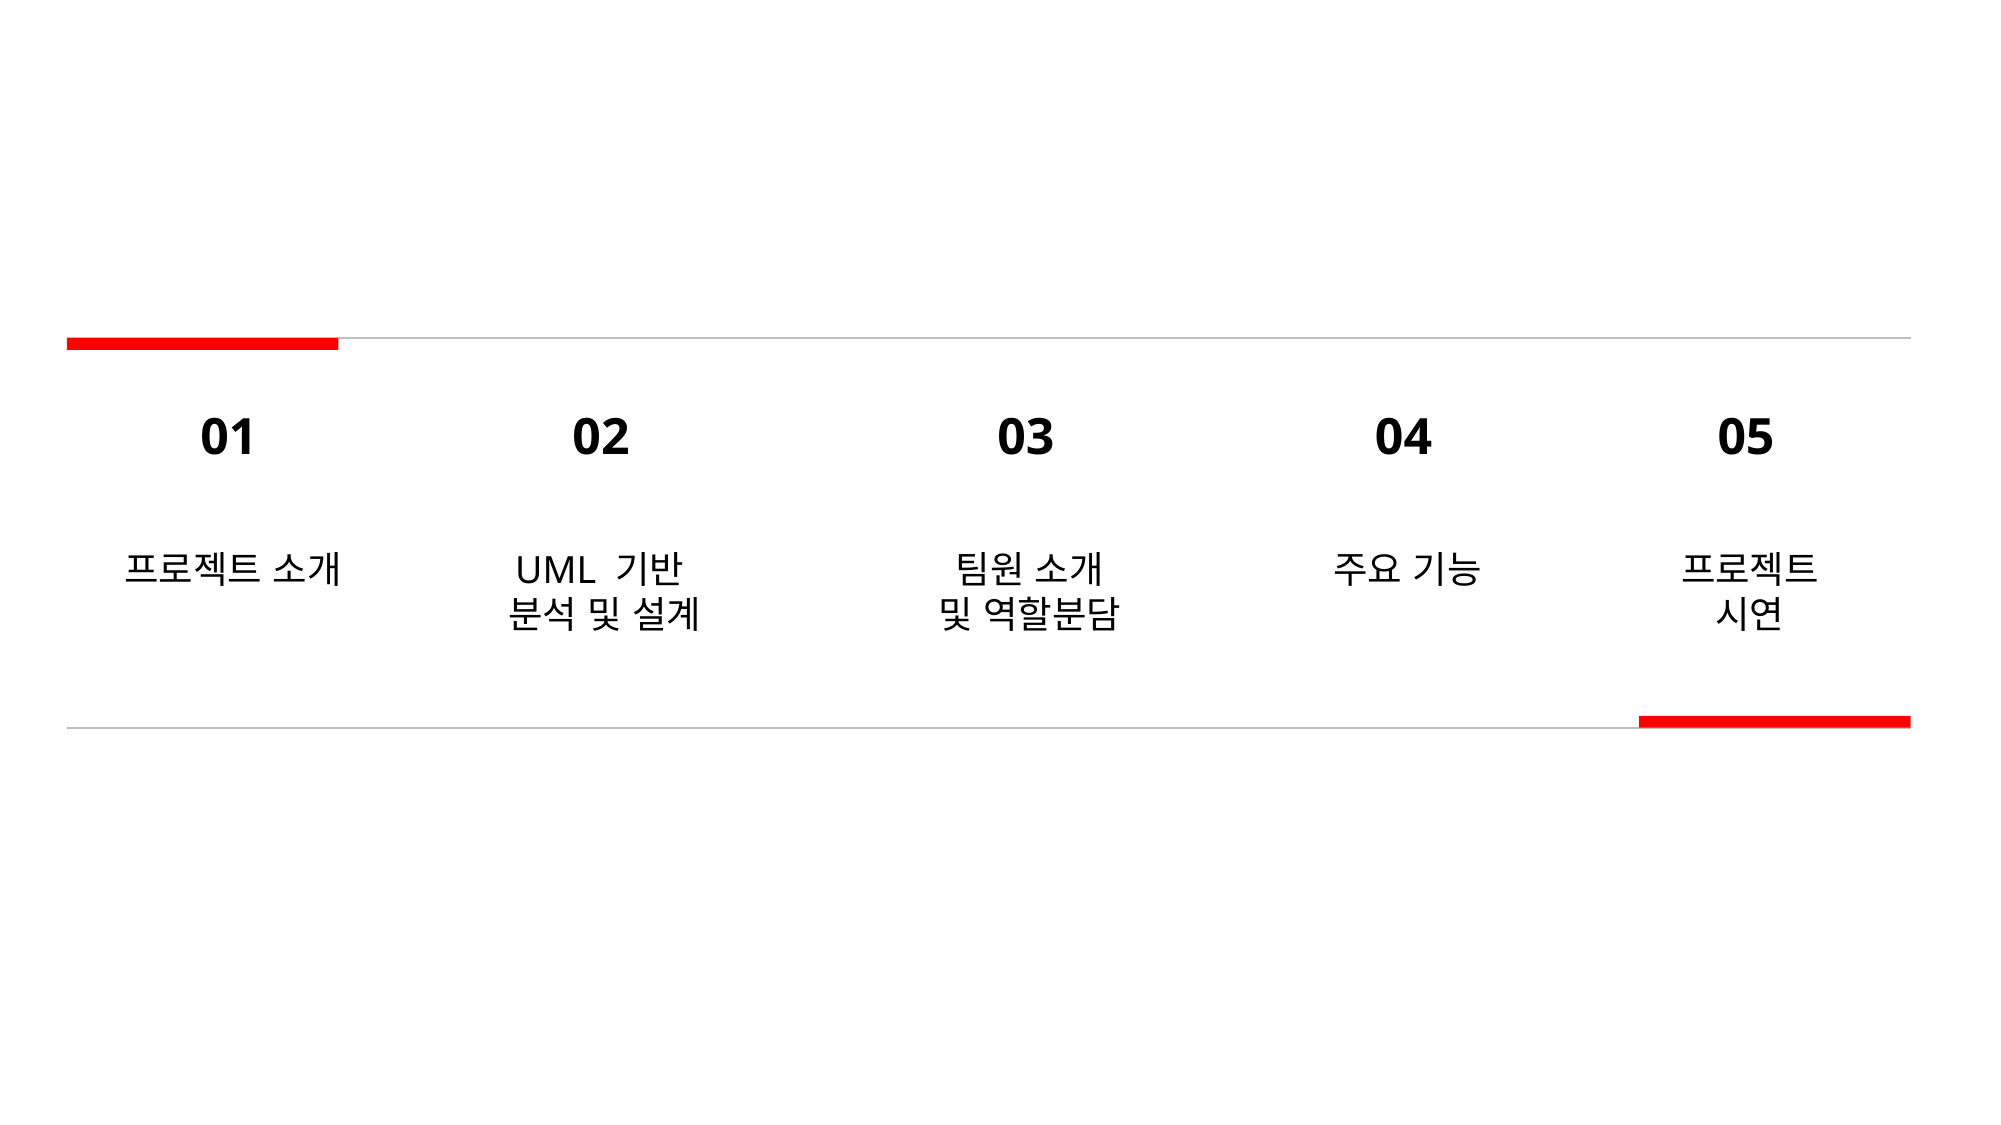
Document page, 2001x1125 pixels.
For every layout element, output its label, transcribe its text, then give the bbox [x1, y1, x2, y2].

text_box 프로젝트 시연 [1578, 538, 1922, 644]
text_box UML 기반 분석 및 설계 [433, 538, 777, 644]
text_box [65, 336, 341, 352]
text_box 04 [1360, 397, 1455, 473]
text_box 02 [557, 397, 653, 473]
text_box 03 [982, 397, 1077, 473]
text_box 01 [185, 397, 280, 473]
text_box 프로젝트 소개 [61, 538, 405, 599]
text_box [1637, 714, 1913, 730]
text_box 팀원 소개 및 역할분담 [858, 538, 1202, 644]
text_box 주요 기능 [1236, 538, 1578, 599]
text_box 05 [1702, 397, 1798, 473]
